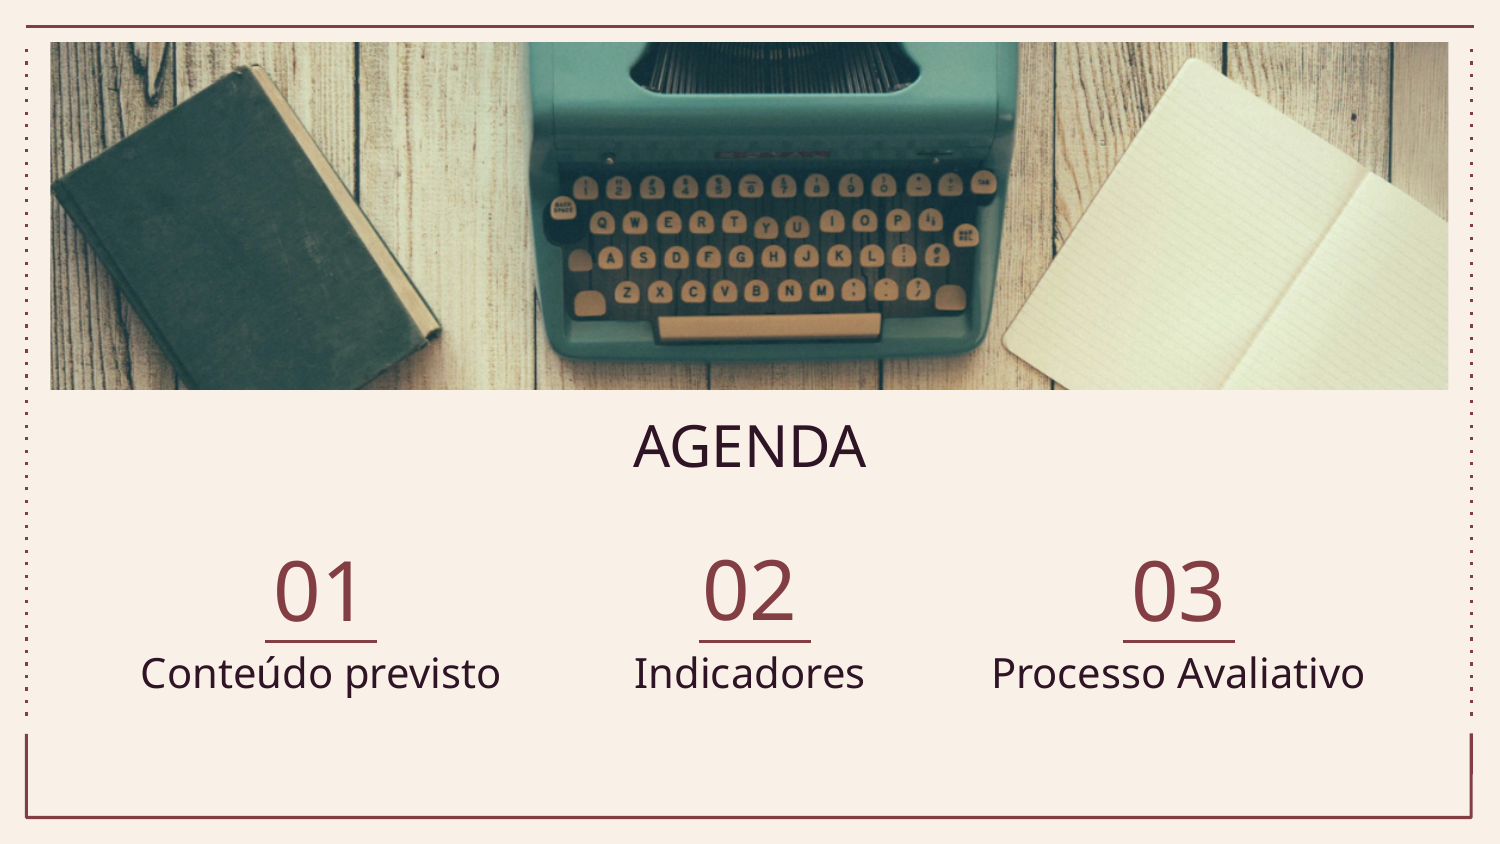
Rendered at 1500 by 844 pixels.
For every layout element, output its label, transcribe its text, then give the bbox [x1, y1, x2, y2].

subtitle Conteúdo previsto [118, 631, 525, 696]
title 01 [189, 522, 453, 631]
title 02 [618, 521, 882, 631]
title 03 [1047, 522, 1311, 631]
subtitle Processo Avaliativo [975, 631, 1382, 696]
subtitle Indicadores [547, 631, 953, 696]
title AGENDA [118, 398, 1382, 489]
picture [50, 42, 1449, 390]
